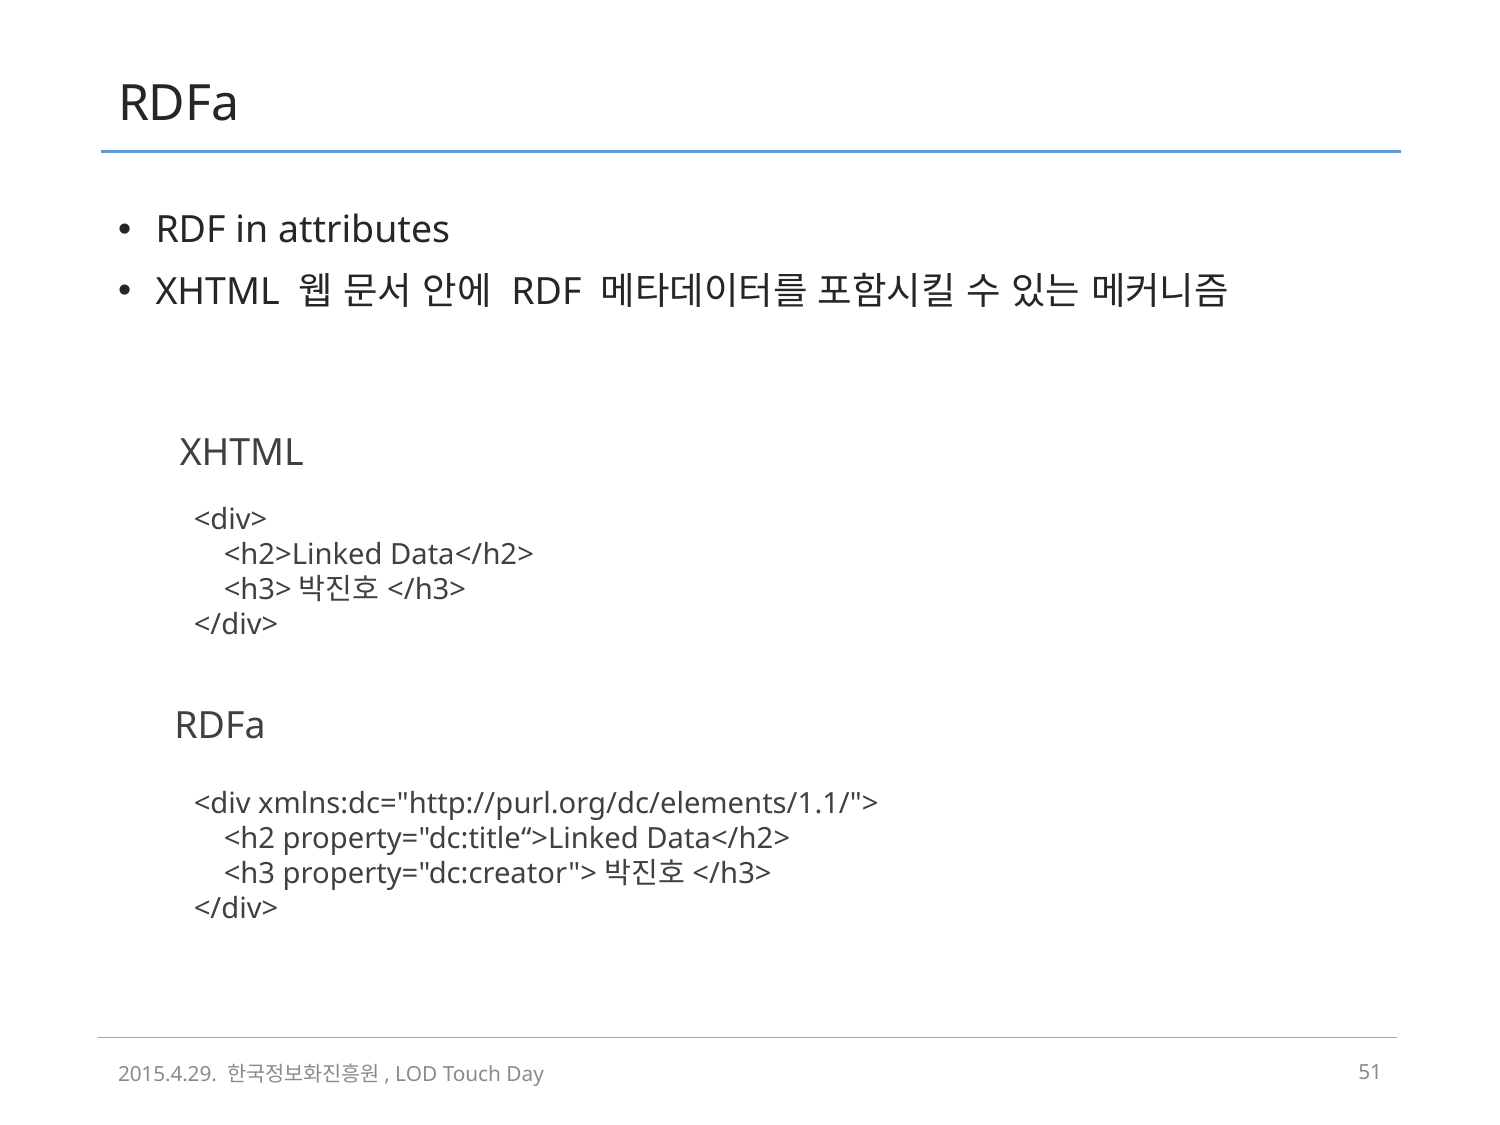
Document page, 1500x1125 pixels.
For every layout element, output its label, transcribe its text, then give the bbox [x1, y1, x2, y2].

slide_number 50 [1059, 1042, 1397, 1103]
text_box <div> <h2>Linked Data</h2> <h3>박진호</h3> </div> [179, 493, 1373, 648]
text_box XHTML [165, 420, 319, 481]
text_box RDFa [159, 694, 281, 754]
title RDFa [103, 59, 1397, 149]
list RDF in attributes XHTML 웹 문서 안에 RDF 메타데이터를 포함시킬 수 있는 메커니즘 [103, 202, 1397, 1014]
footer 2015.4.29. 한국정보화진흥원, LOD Touch Day [103, 1042, 1004, 1103]
text_box <div xmlns:dc="http://purl.org/dc/elements/1.1/"> <h2 property="dc:title“>Linked Data</h2> <h3 property="dc:creator">박진호</h3> </div> [179, 776, 1443, 932]
